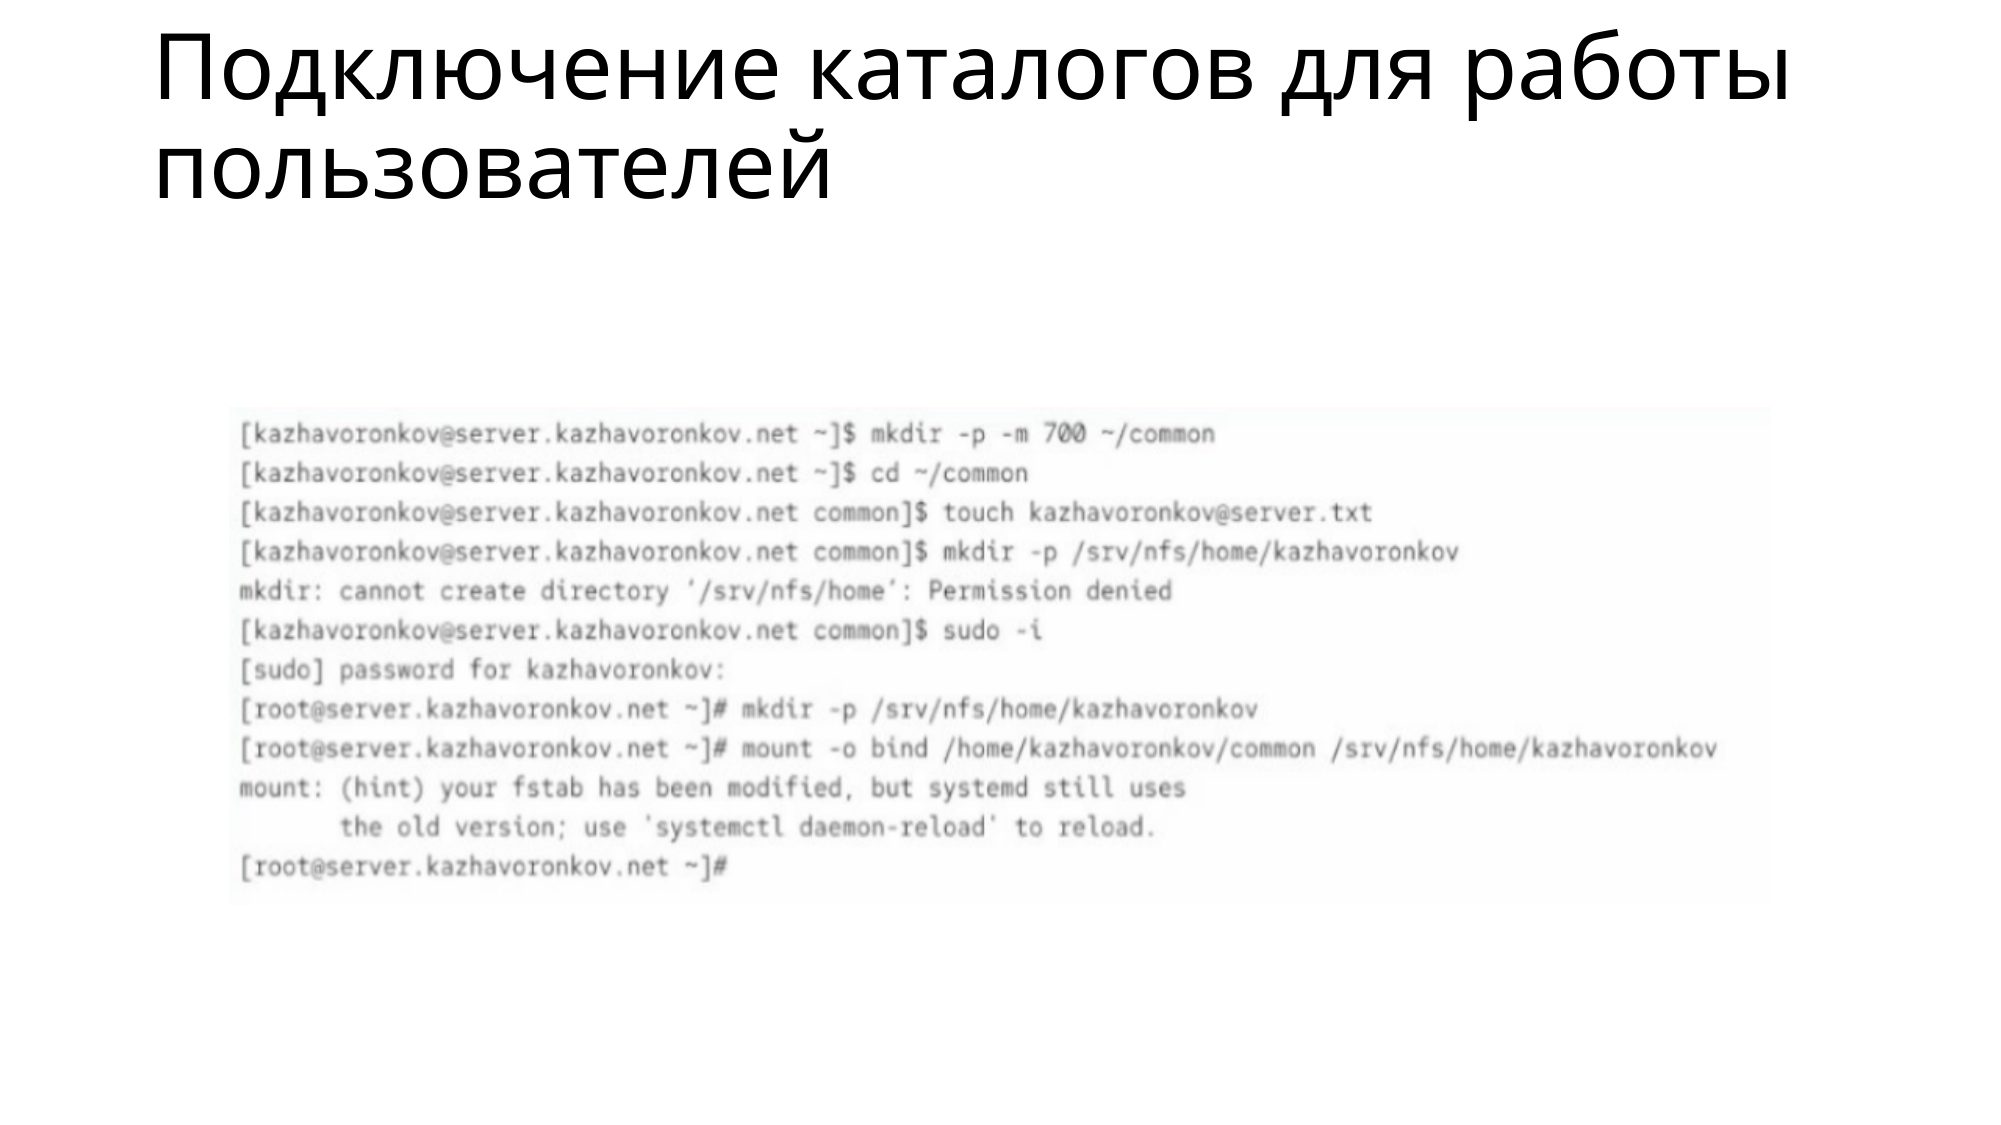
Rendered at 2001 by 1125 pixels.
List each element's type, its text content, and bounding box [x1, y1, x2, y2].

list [229, 407, 1771, 906]
title Подключение каталогов для работы пользователей [137, 59, 1863, 278]
